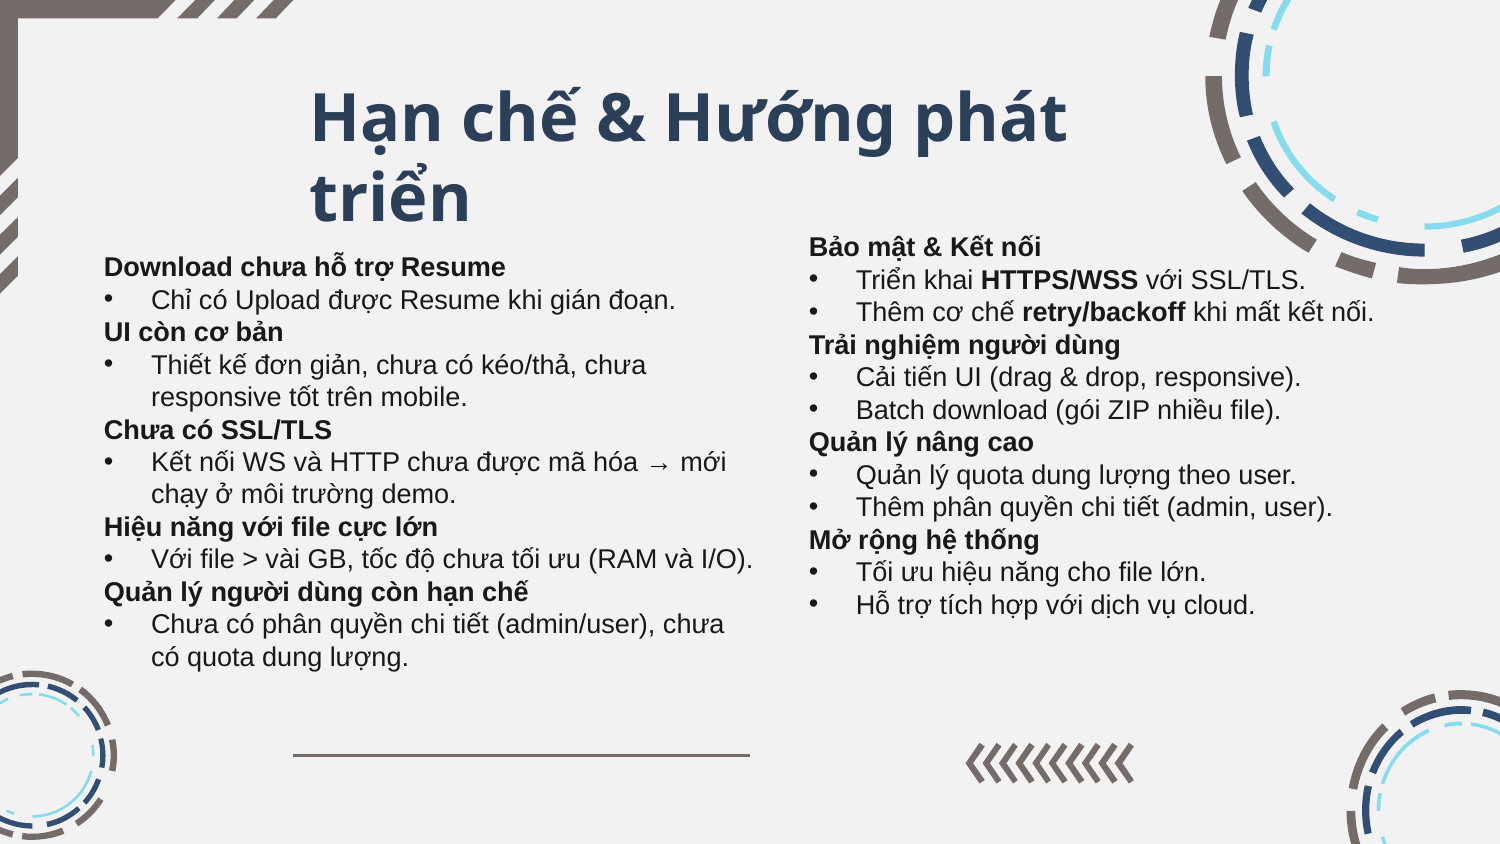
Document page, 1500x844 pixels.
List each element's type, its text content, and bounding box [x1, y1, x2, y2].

text_box Hạn chế & Hướng phát triển [294, 60, 1199, 155]
text_box Bảo mật & Kết nối Triển khai HTTPS/WSS với SSL/TLS. Thêm cơ chế retry/backoff khi mất kết nối. Trải nghiệm người dùng Cải tiến UI (drag & drop, responsive). Batch download (gói ZIP nhiều file). Quản lý nâng cao Quản lý quota dung lượng theo user. Thêm phân quyền chi tiết (admin, user). Mở rộng hệ thống Tối ưu hiệu năng cho file lớn. Hỗ trợ tích hợp với dịch vụ cloud. [794, 222, 1500, 660]
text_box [965, 742, 1135, 784]
text_box Download chưa hỗ trợ Resume Chỉ có Upload được Resume khi gián đoạn. UI còn cơ bản Thiết kế đơn giản, chưa có kéo/thả, chưa responsive tốt trên mobile. Chưa có SSL/TLS Kết nối WS và HTTP chưa được mã hóa → mới chạy ở môi trường demo. Hiệu năng với file cực lớn Với file > vài GB, tốc độ chưa tối ưu (RAM và I/O). Quản lý người dùng còn hạn chế Chưa có phân quyền chi tiết (admin/user), chưa có quota dung lượng. [89, 277, 769, 677]
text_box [1205, 0, 1500, 285]
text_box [1346, 689, 1500, 844]
